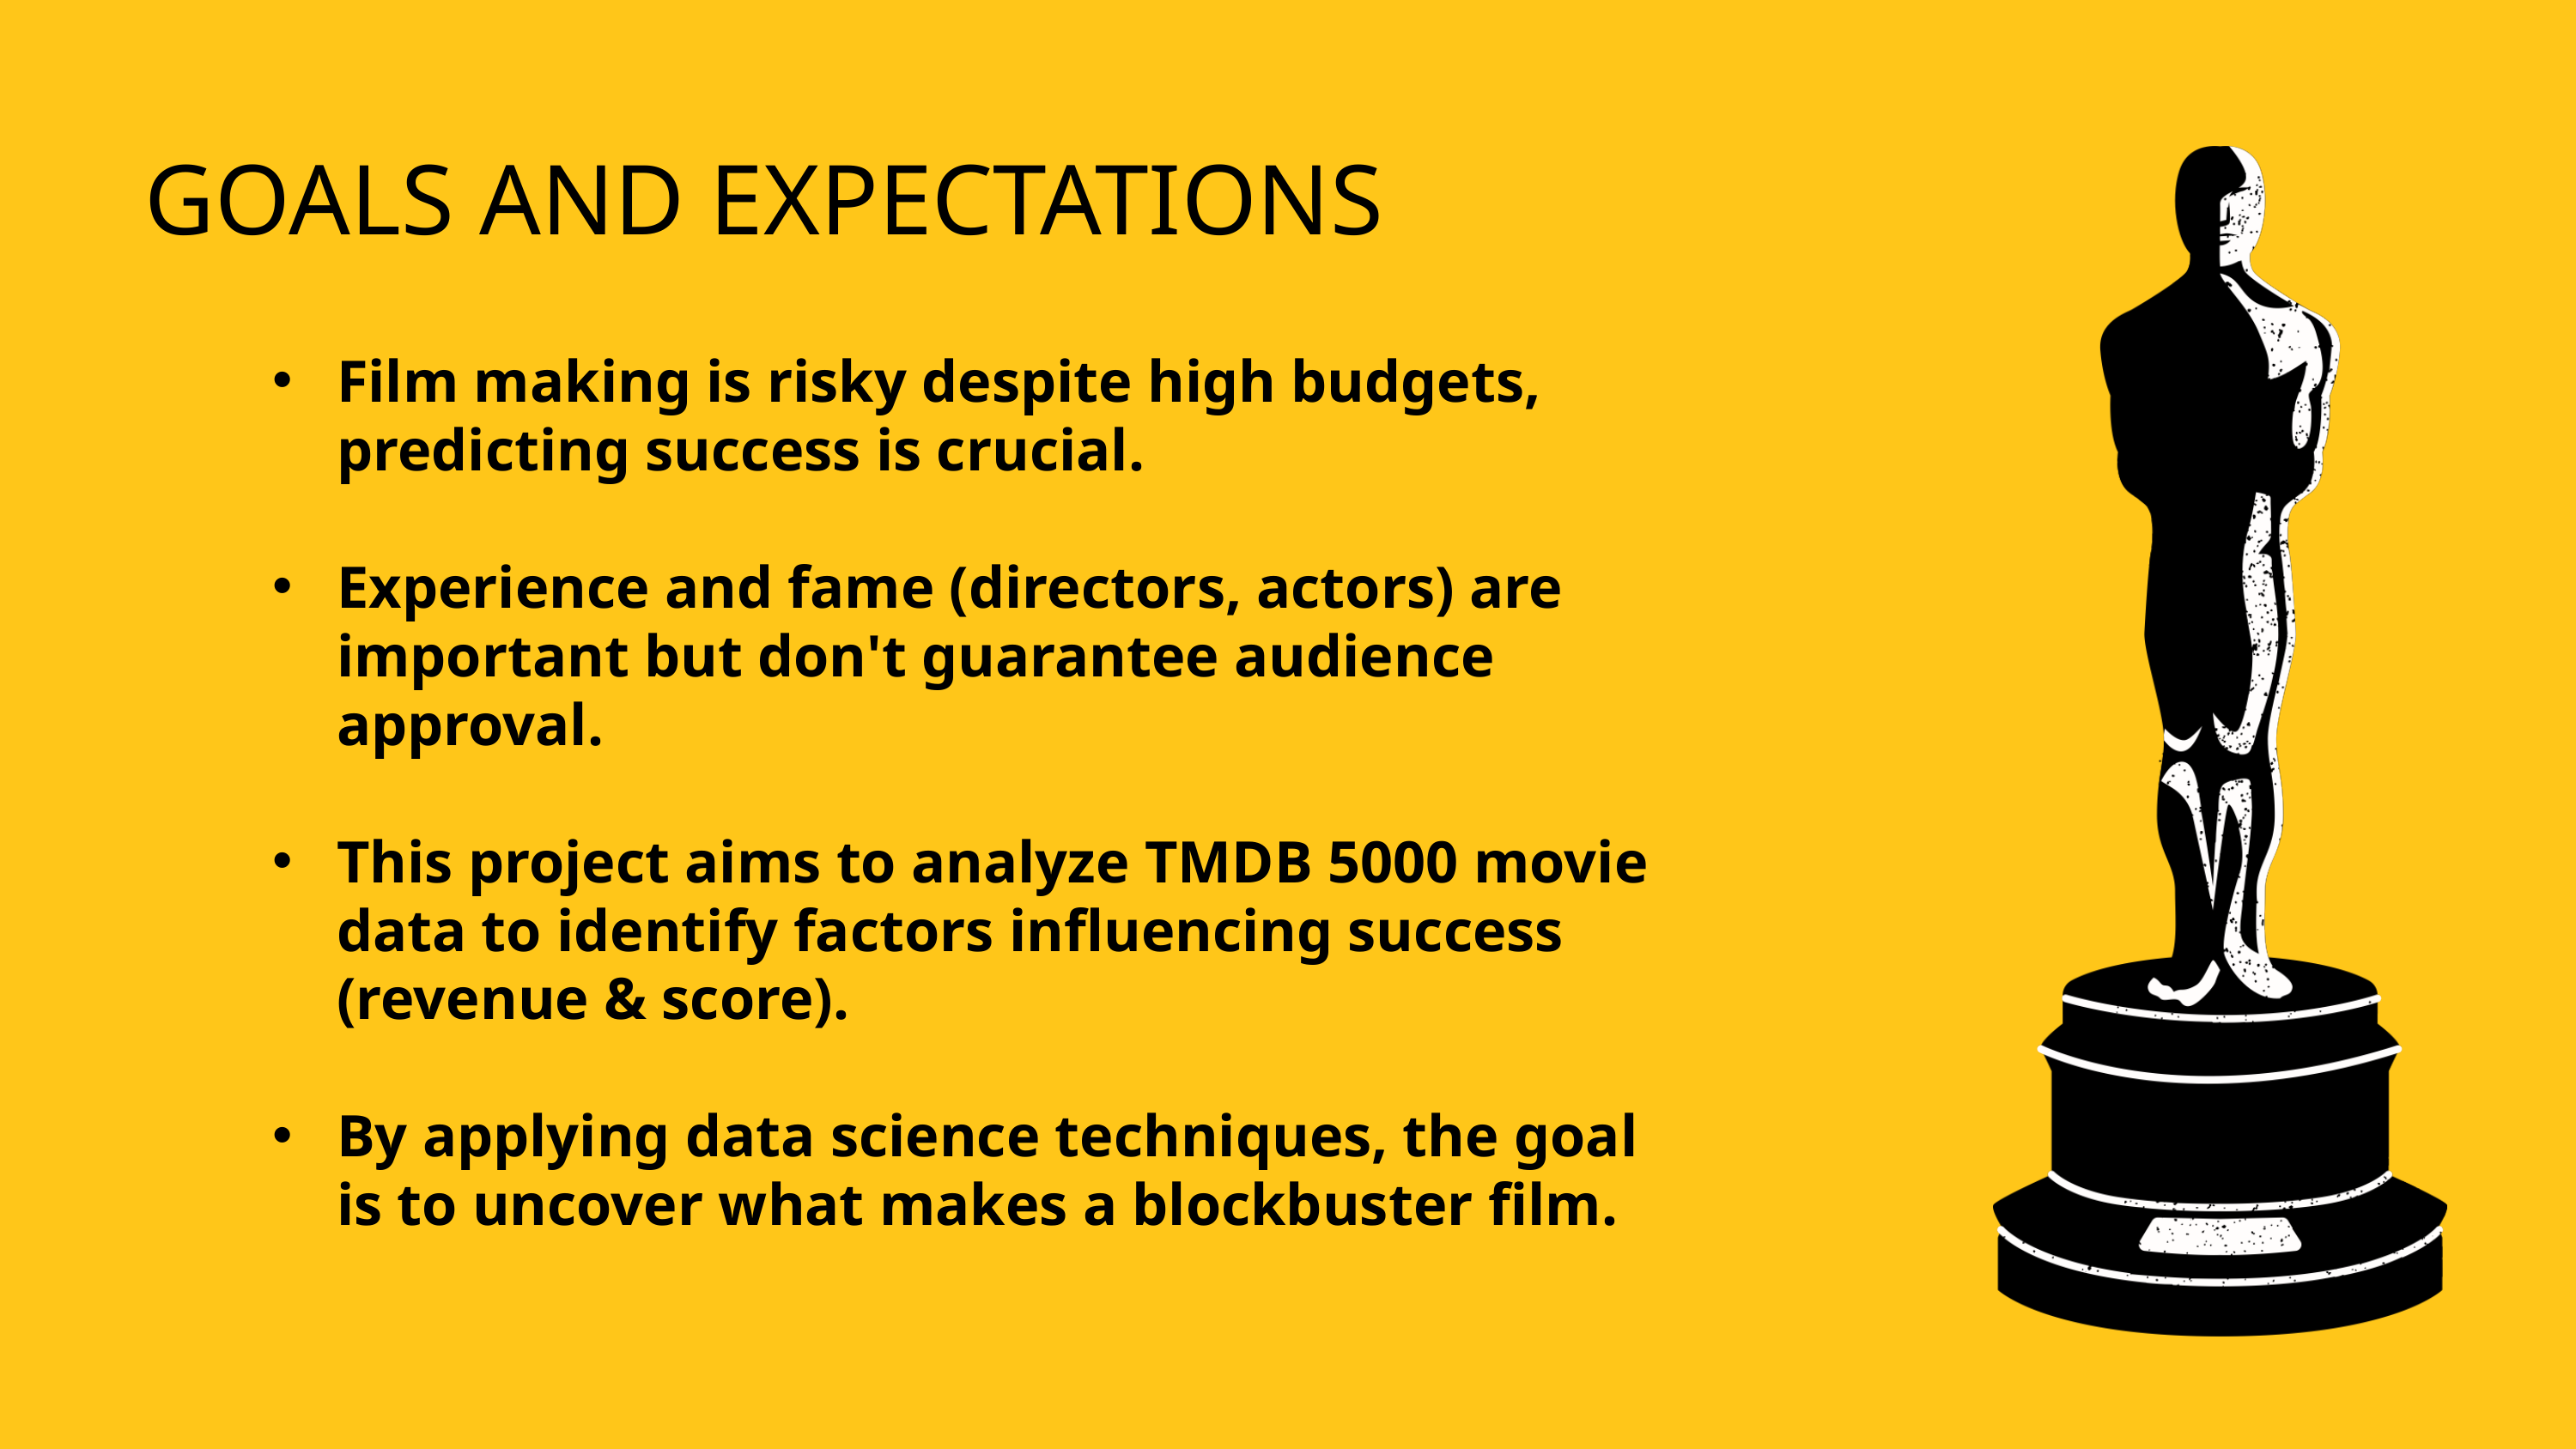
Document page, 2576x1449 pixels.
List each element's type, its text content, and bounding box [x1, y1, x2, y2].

text_box Film making is risky despite high budgets, predicting success is crucial. Experience and fame (directors, actors) are important but don't guarantee audience approval. This project aims to analyze TMDB 5000 movie data to identify factors influencing success (revenue & score). By applying data science techniques, the goal is to uncover what makes a blockbuster film. [259, 338, 1710, 1244]
picture [1992, 144, 2447, 1339]
text_box GOALS AND EXPECTATIONS [144, 137, 1506, 254]
